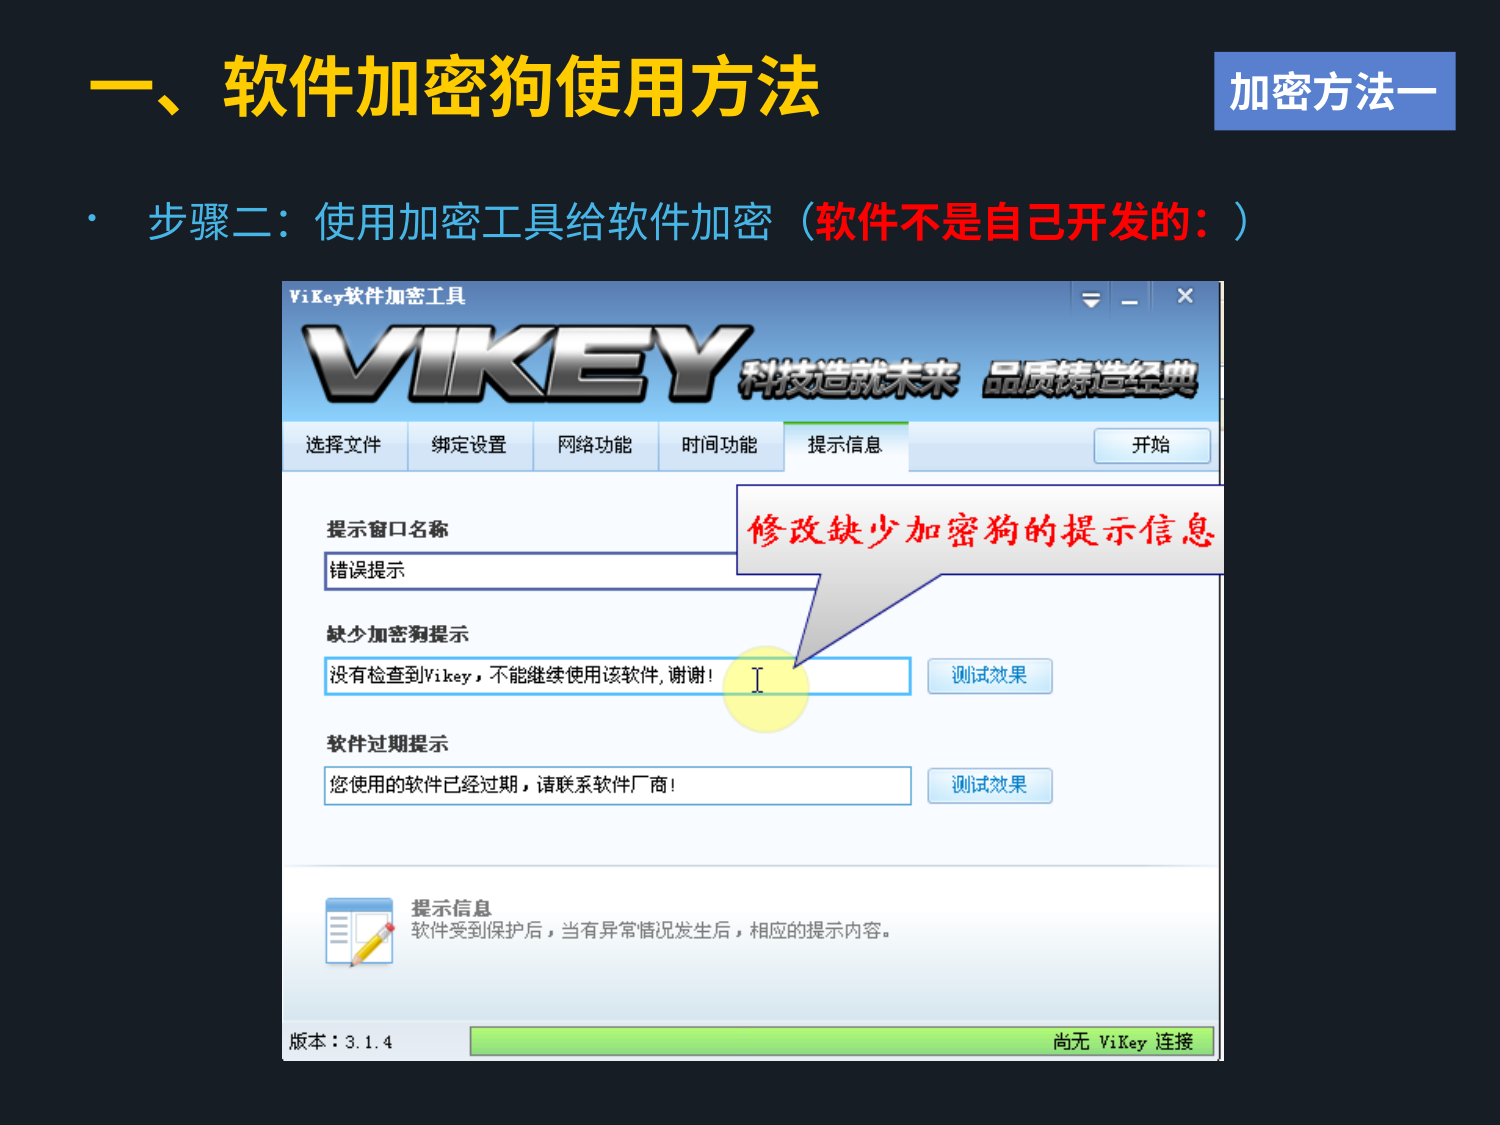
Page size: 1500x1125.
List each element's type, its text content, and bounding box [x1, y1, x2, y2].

title 一、软件加密狗使用方法 [73, 24, 1422, 155]
list 步骤二：使用加密工具给软件加密（软件不是自己开发的：） [73, 183, 1456, 262]
picture [282, 280, 1224, 1061]
text_box 加密方法一 [1214, 51, 1456, 131]
